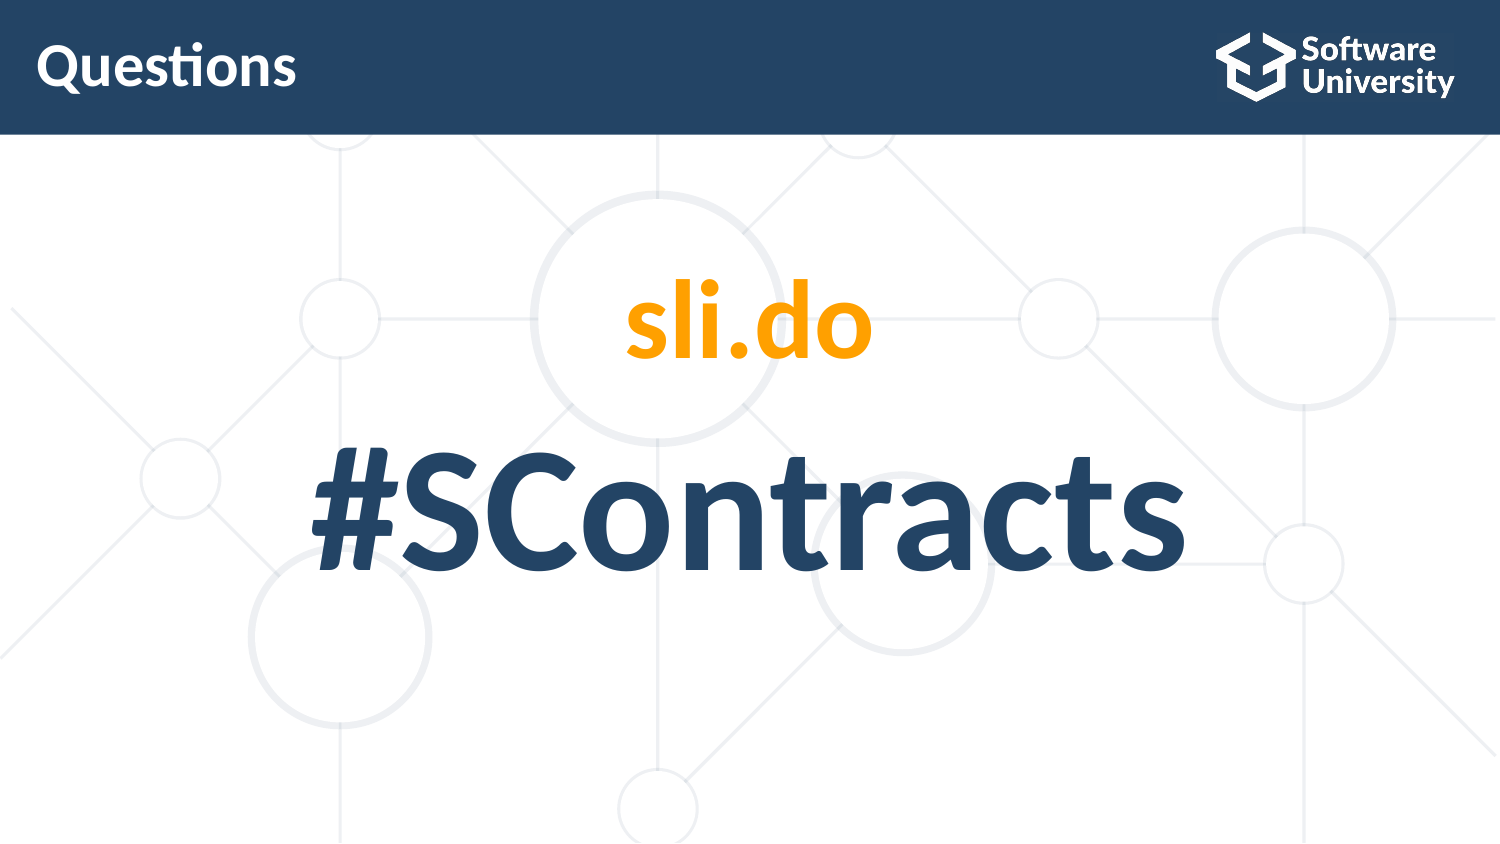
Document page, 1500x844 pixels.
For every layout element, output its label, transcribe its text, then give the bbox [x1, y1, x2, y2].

list sli.do #SContracts [23, 234, 1477, 637]
title Questions [23, 12, 1193, 121]
picture [1216, 32, 1455, 102]
